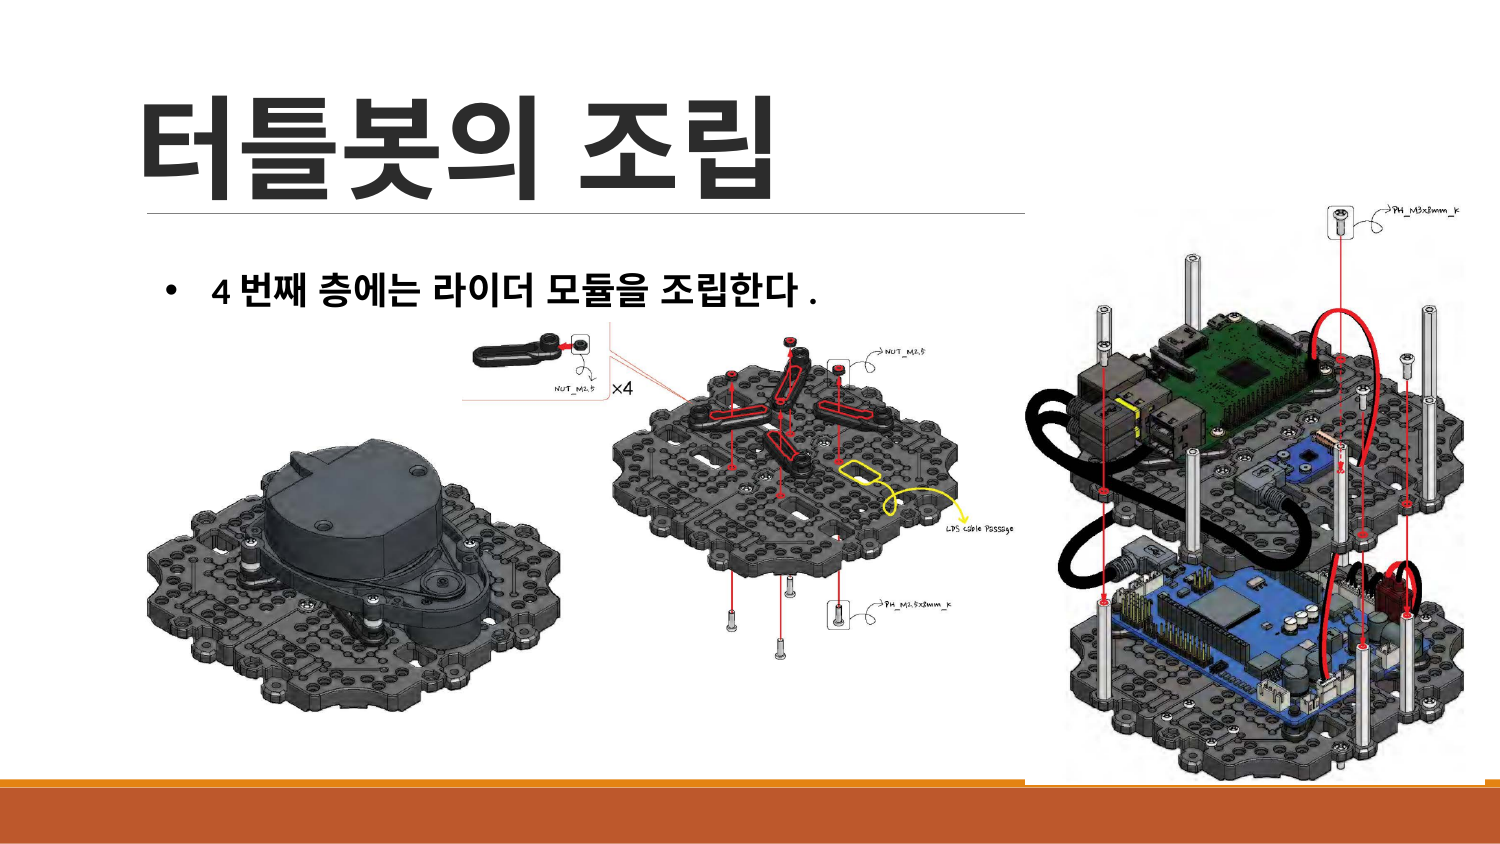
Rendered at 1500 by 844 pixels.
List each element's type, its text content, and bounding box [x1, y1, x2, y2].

text_box 4번째 층에는 라이더 모듈을 조립한다. [150, 259, 1021, 320]
title 터틀봇의 조립 [135, 35, 1373, 214]
picture [138, 321, 1021, 730]
picture [1024, 196, 1485, 785]
